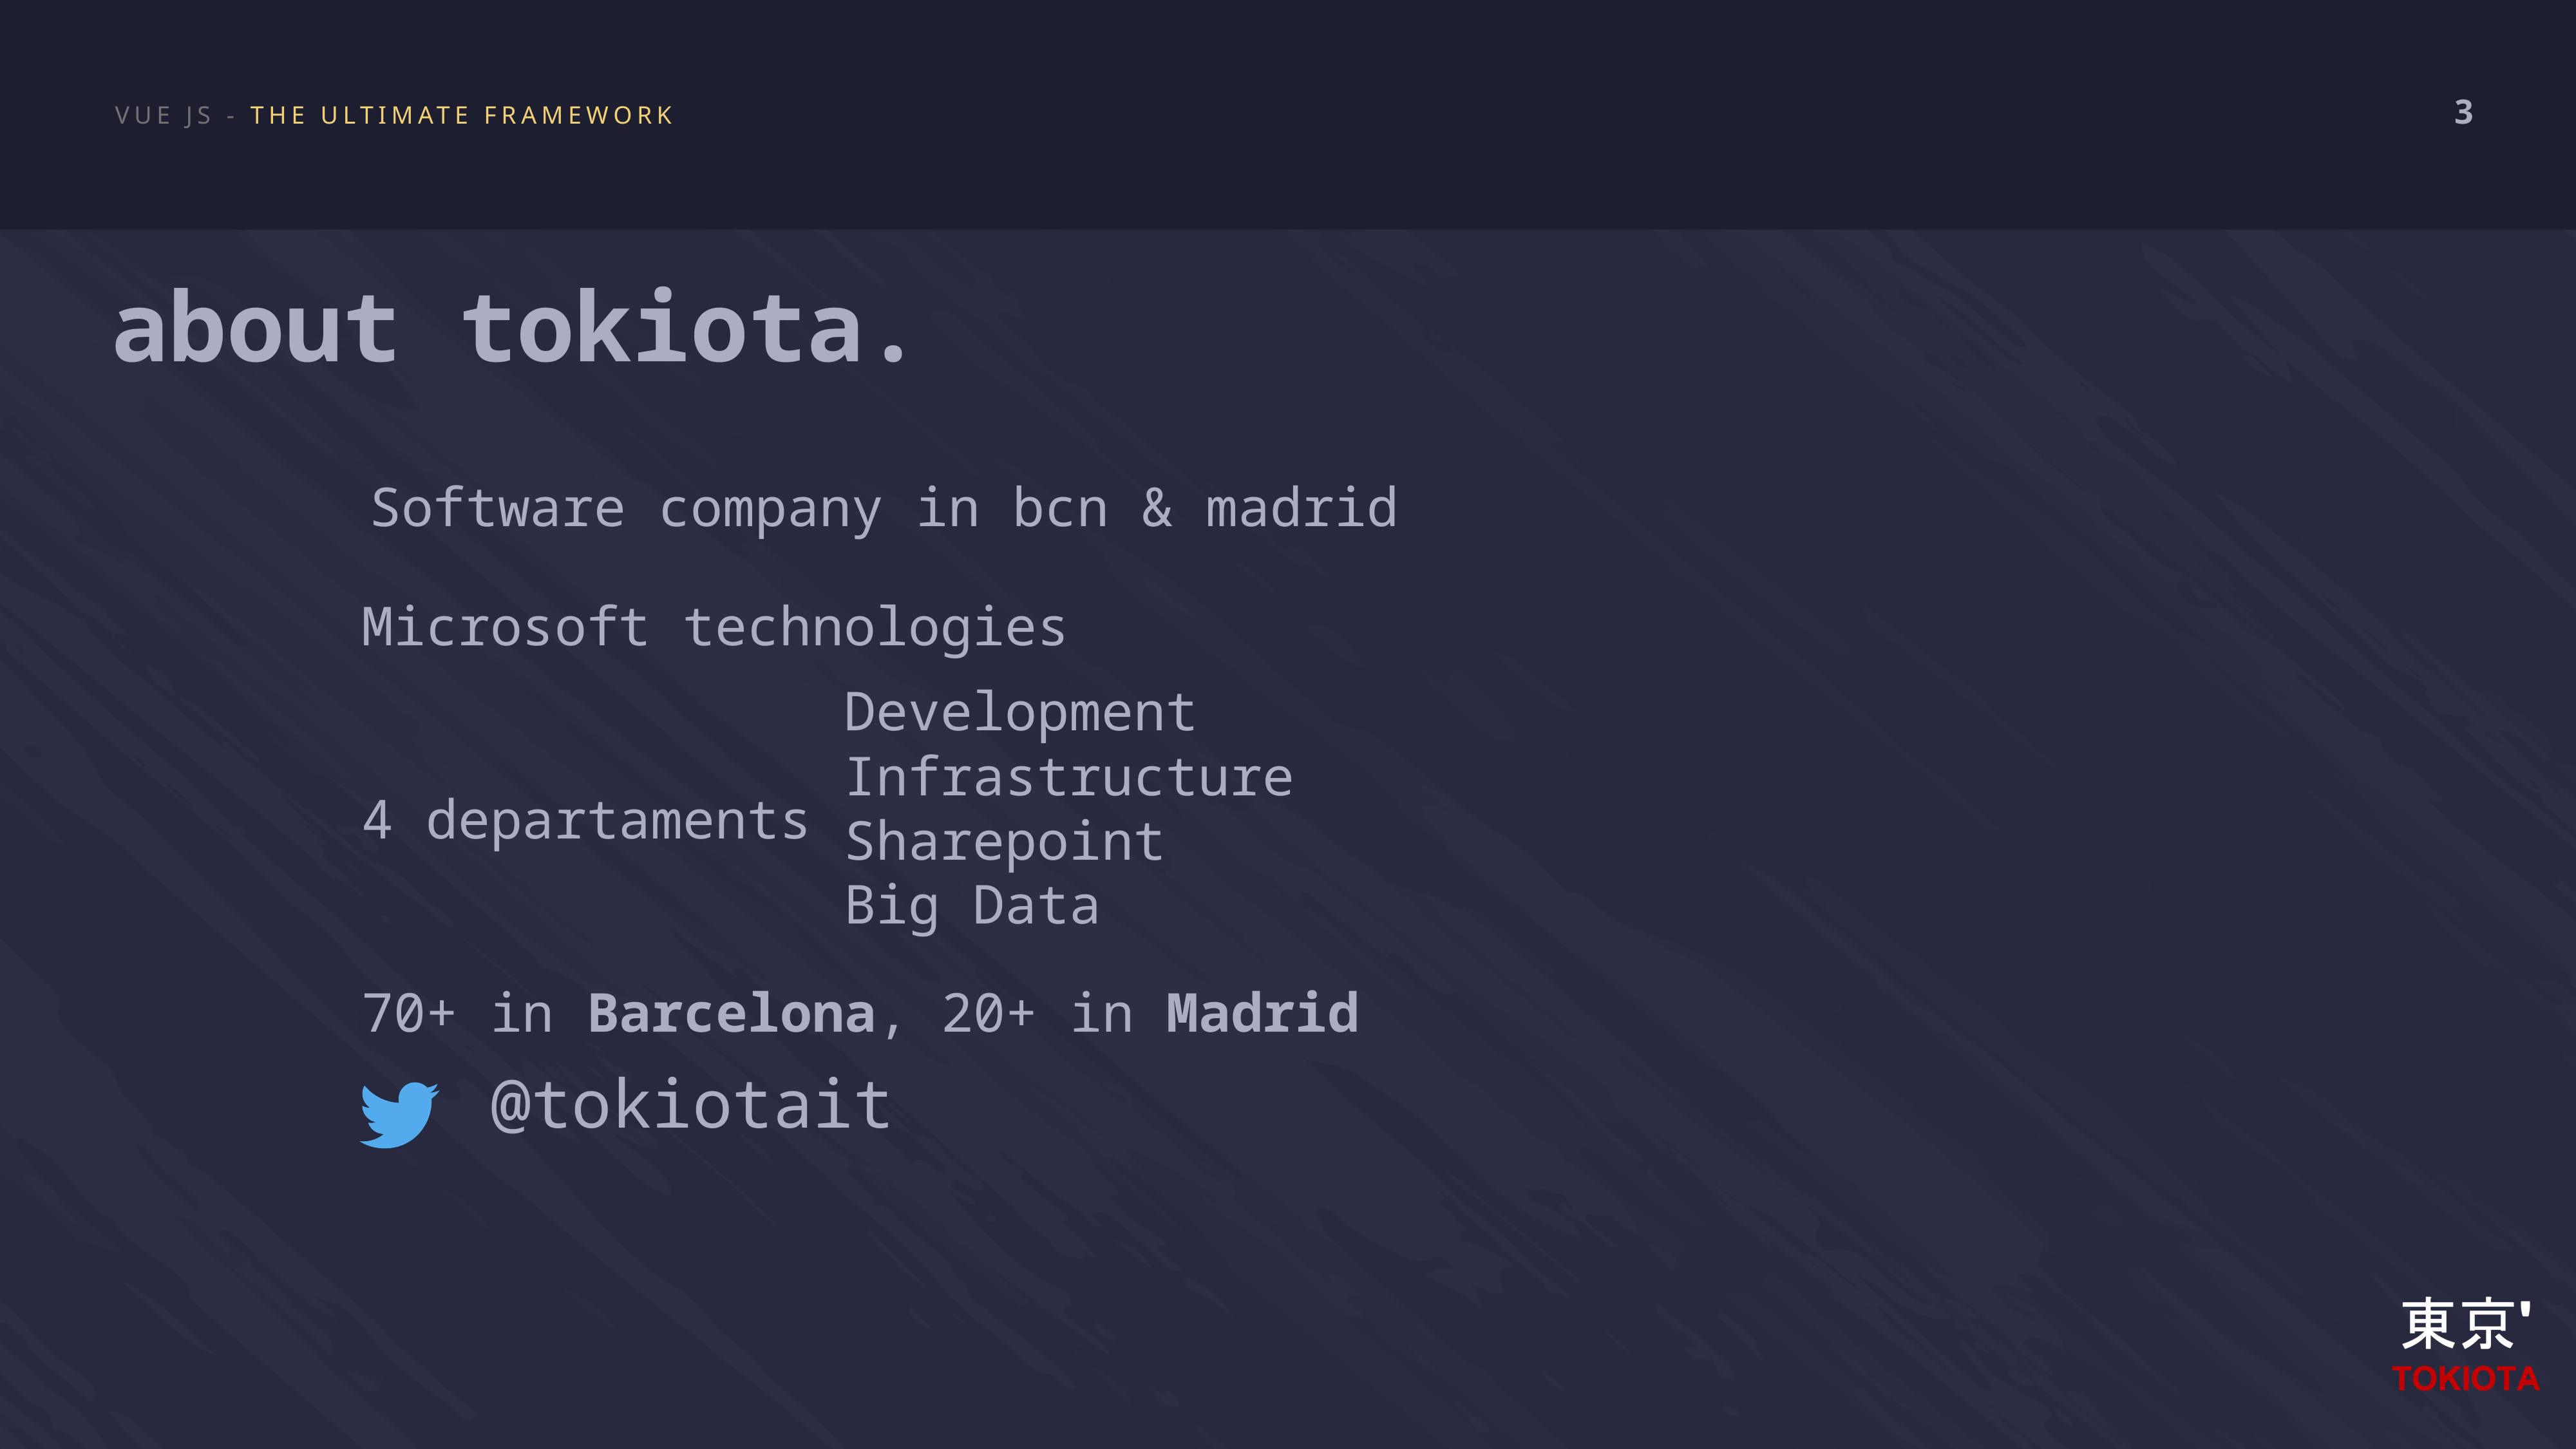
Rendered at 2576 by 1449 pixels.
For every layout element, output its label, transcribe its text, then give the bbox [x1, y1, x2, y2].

slide_number 3 [2432, 86, 2497, 140]
text_box about tokiota. [106, 283, 1376, 388]
text_box Software company in bcn & madrid [365, 469, 1616, 556]
text_box Microsoft technologies 4 departaments 70+ in Barcelona, 20+ in Madrid [357, 588, 1727, 1222]
text_box Development Infrastructure Sharepoint Big Data [840, 673, 1299, 939]
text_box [339, 1056, 1418, 1177]
picture [2354, 1293, 2573, 1398]
